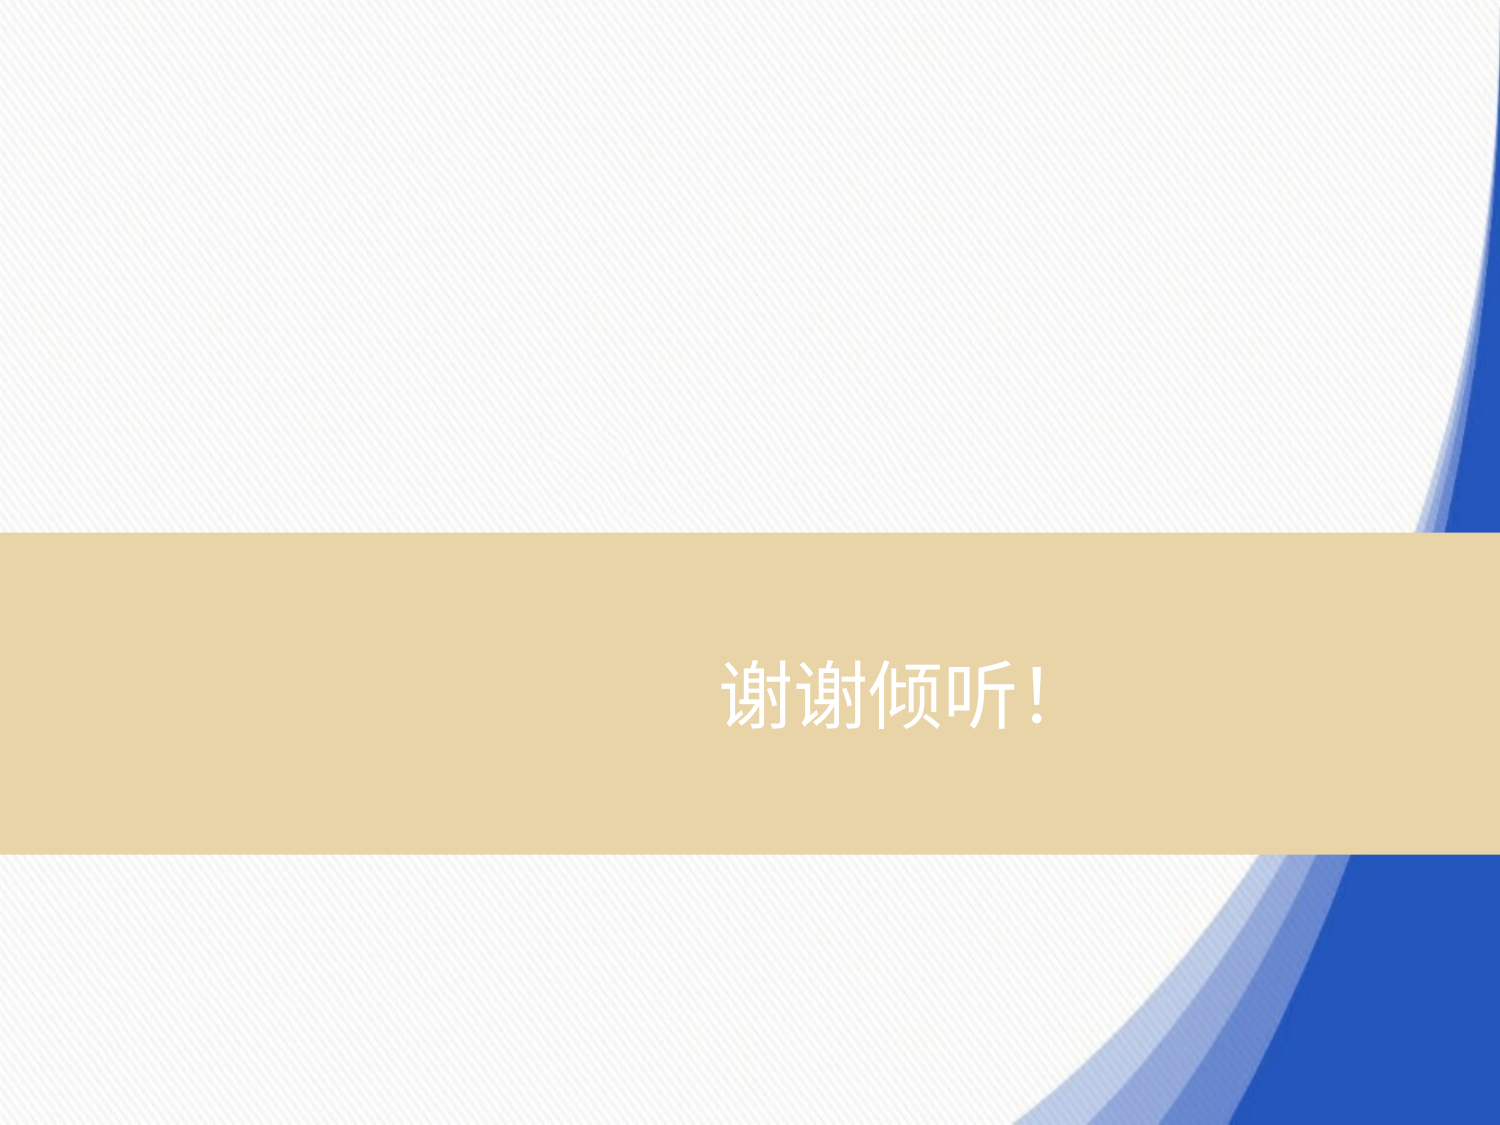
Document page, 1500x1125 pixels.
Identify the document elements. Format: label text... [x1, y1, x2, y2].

picture [0, 0, 1500, 532]
picture [0, 855, 1500, 1125]
text_box [0, 532, 1500, 855]
text_box 谢谢倾听！ [707, 642, 1134, 744]
